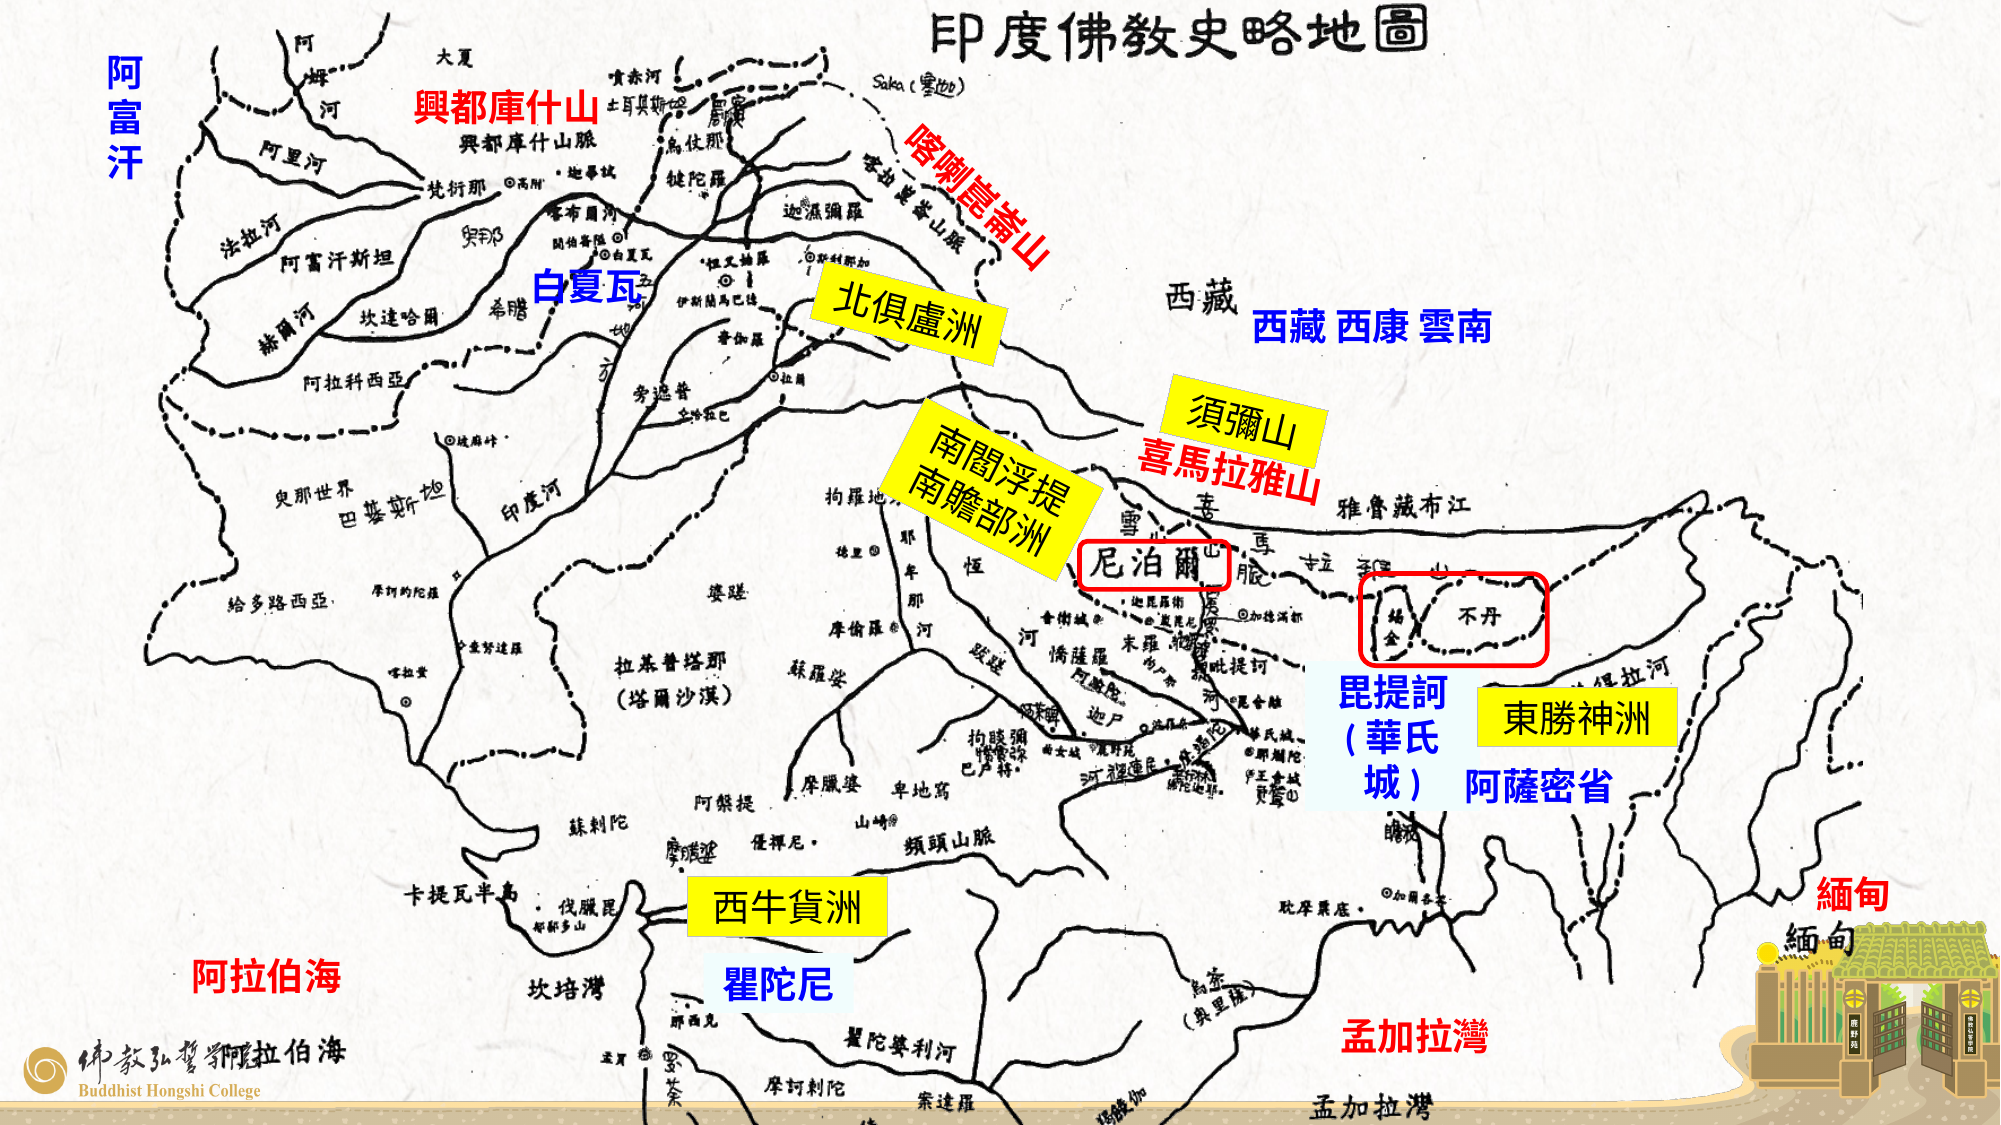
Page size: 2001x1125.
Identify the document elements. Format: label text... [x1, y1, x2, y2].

picture [0, 0, 2001, 1125]
text_box 阿 富 汗 [92, 41, 137, 191]
text_box 緬甸 [1863, 863, 1932, 924]
